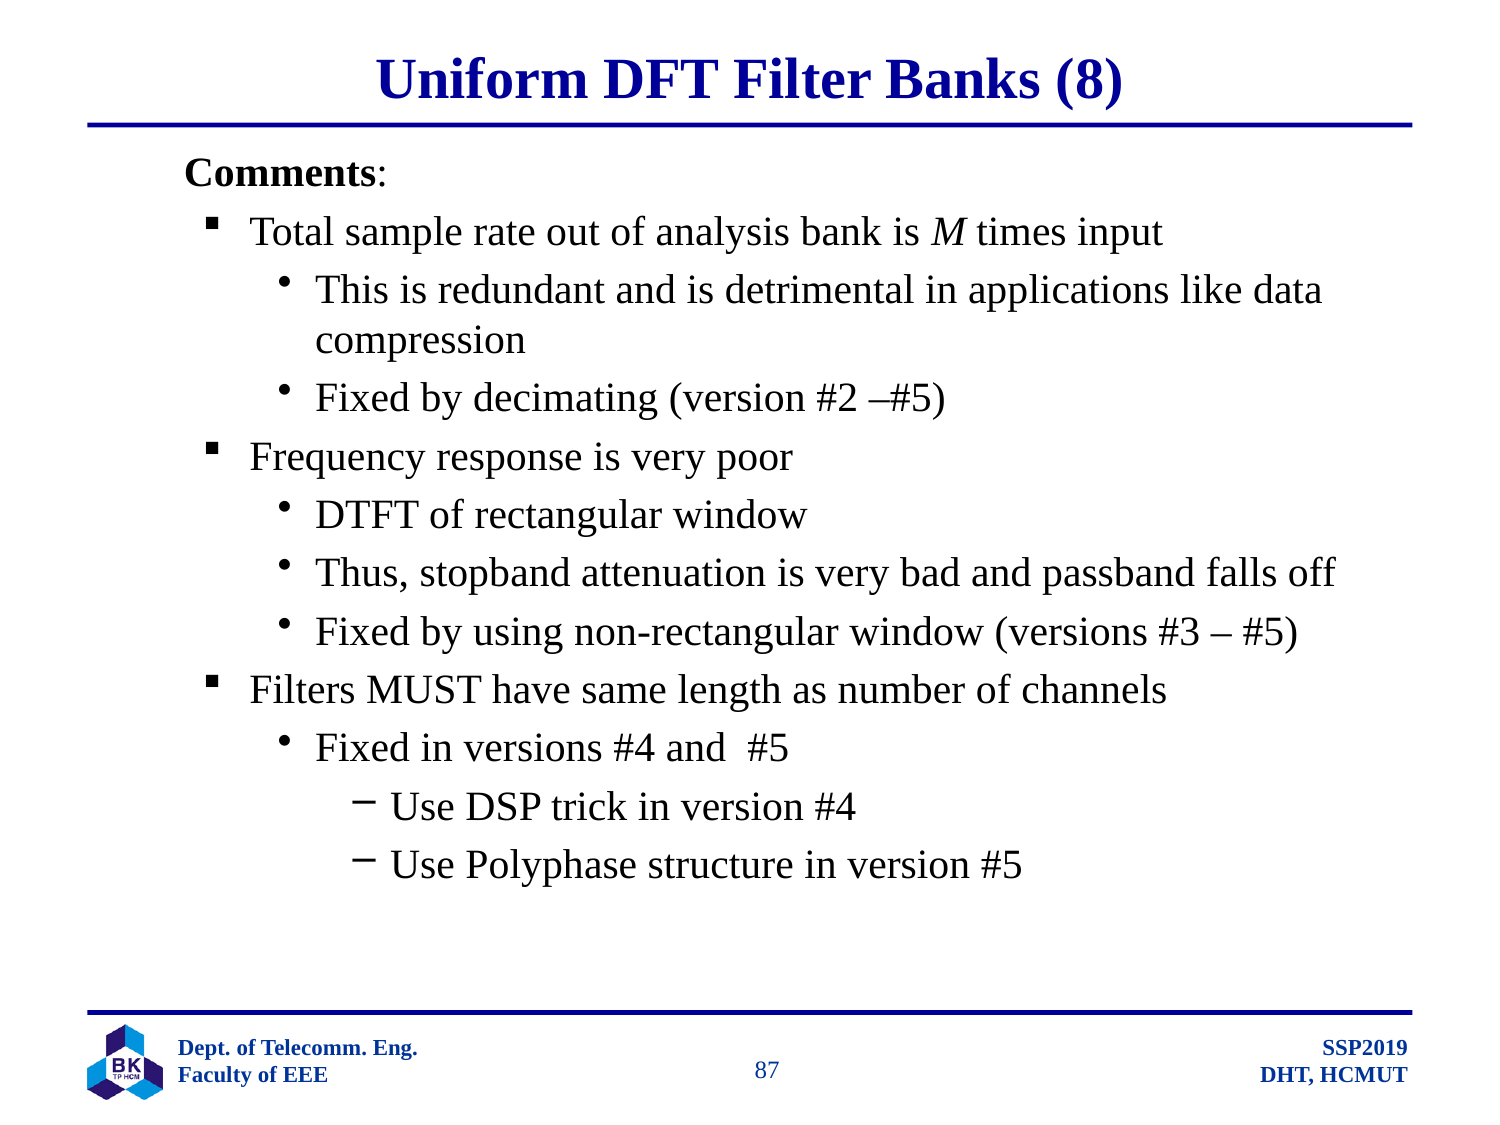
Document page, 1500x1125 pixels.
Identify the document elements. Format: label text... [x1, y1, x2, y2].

list Comments: Total sample rate out of analysis bank is M times input This is redundant and is detrimental in applications like data compression Fixed by decimating (version #2 –#5) Frequency response is very poor DTFT of rectangular window Thus, stopband attenuation is very bad and passband falls off Fixed by using non-rectangular window (versions #3 – #5) Filters MUST have same length as number of channels Fixed in versions #4 and #5 Use DSP trick in version #4 Use Polyphase structure in version #5 [112, 137, 1388, 988]
picture [87, 1024, 163, 1100]
title Uniform DFT Filter Banks (8) [0, 37, 1500, 113]
slide_number 87 [424, 1037, 976, 1101]
